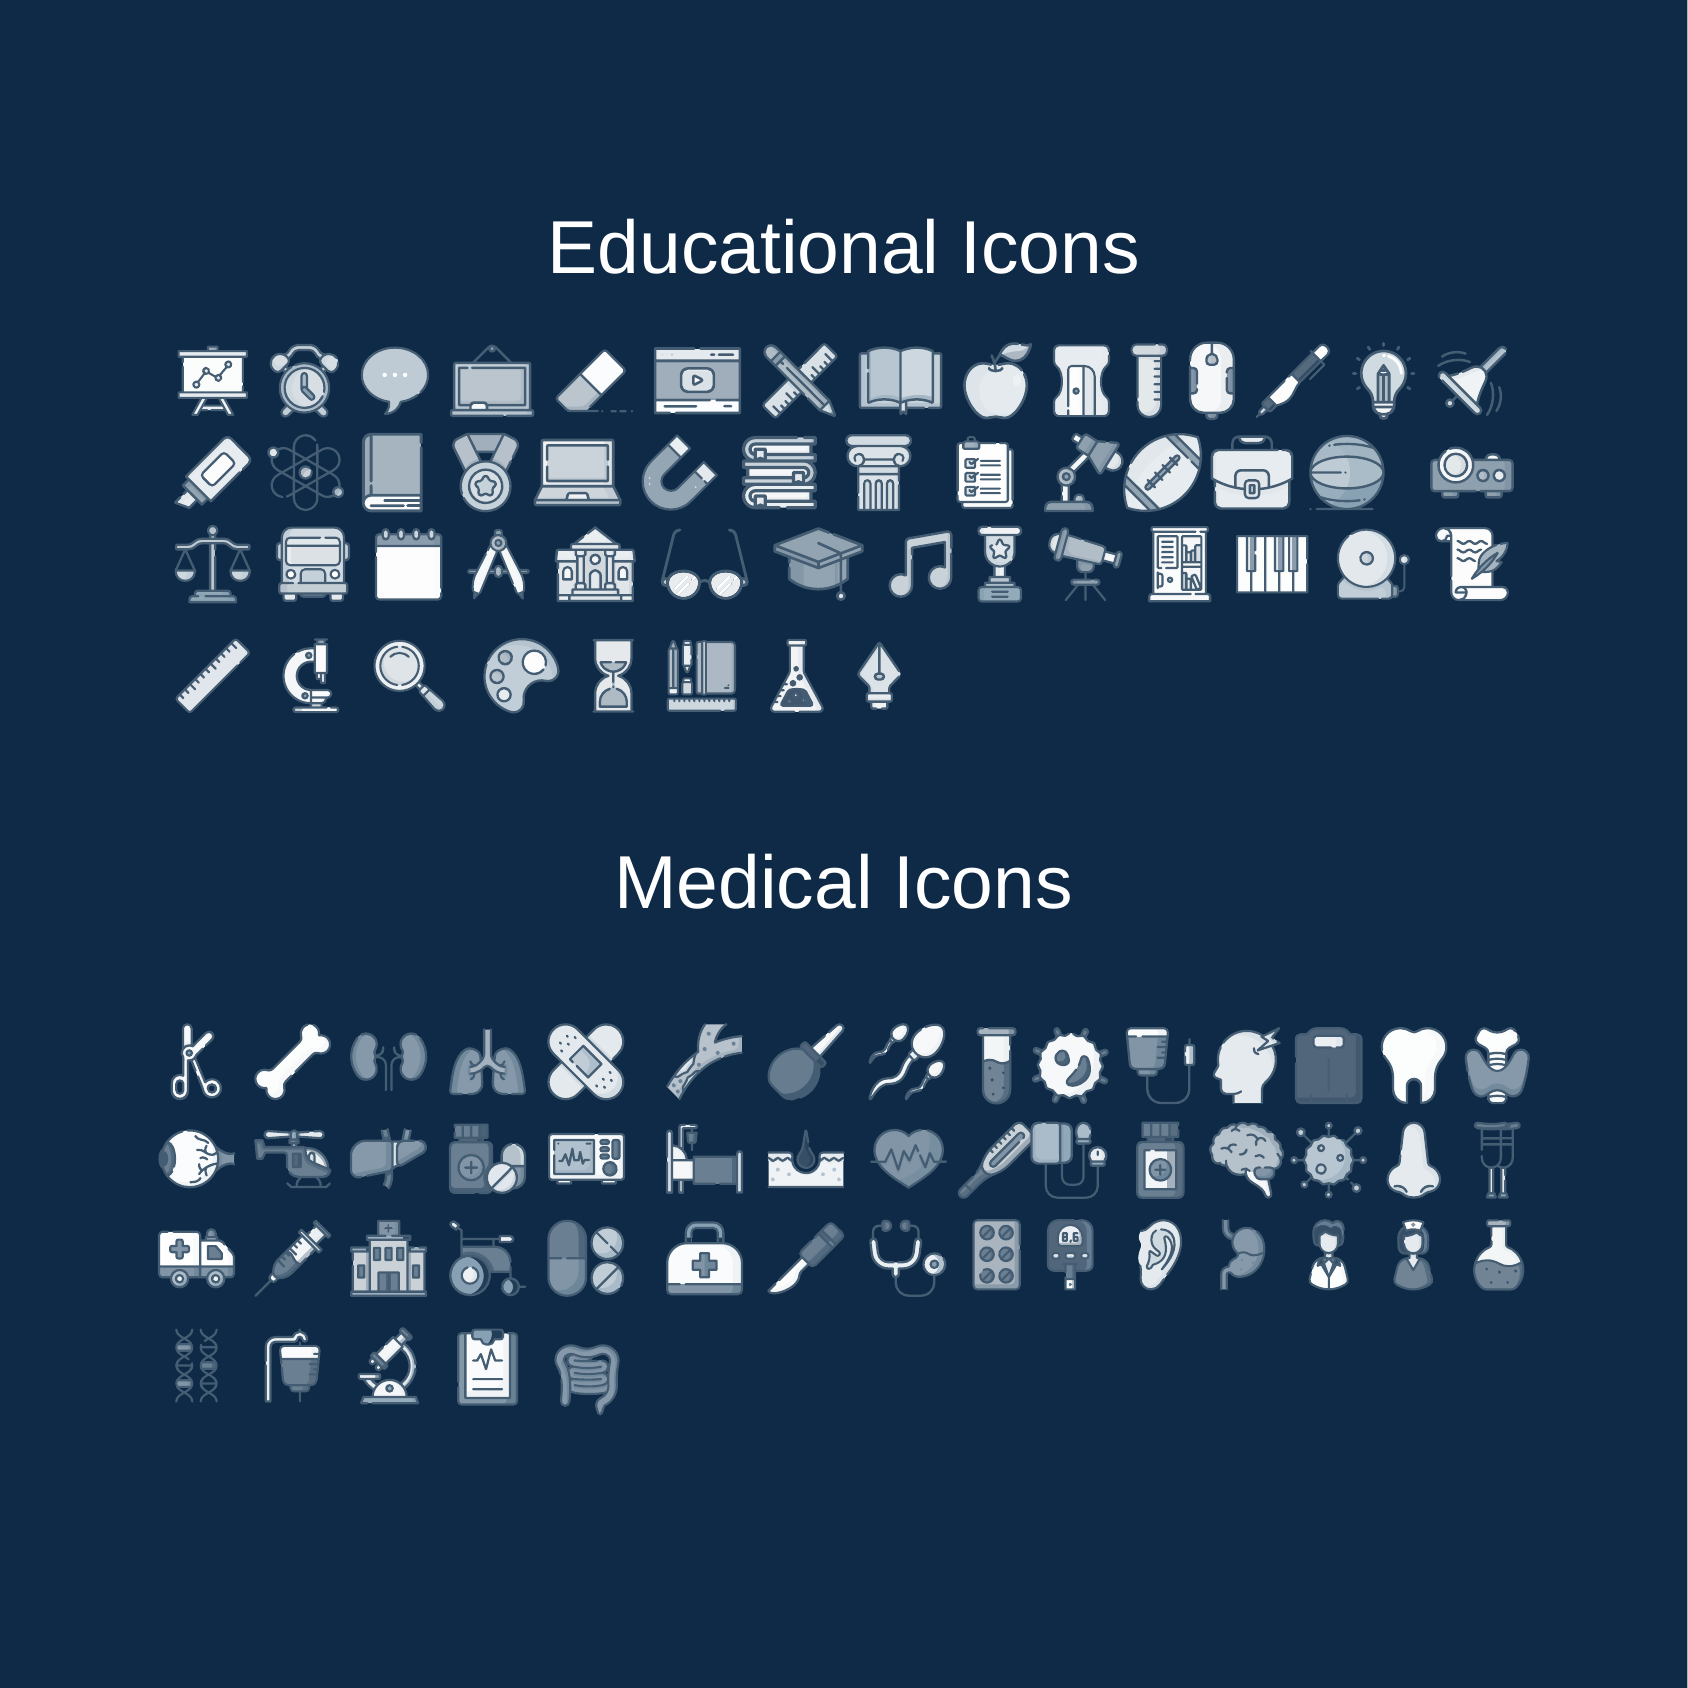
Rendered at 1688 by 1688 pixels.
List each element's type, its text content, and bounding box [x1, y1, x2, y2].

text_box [761, 342, 839, 419]
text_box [456, 1328, 519, 1406]
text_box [554, 525, 637, 603]
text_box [1211, 1026, 1282, 1105]
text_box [157, 1227, 236, 1289]
text_box Educational Icons [522, 185, 1165, 302]
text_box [174, 1328, 218, 1403]
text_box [740, 435, 819, 510]
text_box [1207, 1121, 1286, 1199]
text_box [448, 1028, 527, 1096]
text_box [660, 528, 749, 601]
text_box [349, 1127, 428, 1190]
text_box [174, 524, 252, 604]
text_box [1133, 1218, 1187, 1291]
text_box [1307, 434, 1385, 511]
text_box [1046, 526, 1124, 602]
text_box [591, 638, 635, 713]
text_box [653, 346, 742, 415]
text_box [448, 1220, 527, 1297]
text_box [1147, 525, 1212, 603]
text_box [450, 432, 521, 513]
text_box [268, 343, 341, 418]
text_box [253, 1023, 333, 1101]
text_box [1135, 1121, 1185, 1200]
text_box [856, 641, 902, 711]
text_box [371, 639, 447, 713]
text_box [170, 1022, 223, 1101]
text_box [1434, 526, 1510, 602]
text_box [773, 526, 864, 602]
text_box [666, 639, 738, 712]
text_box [1307, 1218, 1350, 1291]
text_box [1043, 432, 1118, 513]
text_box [357, 1326, 420, 1405]
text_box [174, 638, 251, 714]
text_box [1030, 1121, 1111, 1200]
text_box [545, 1022, 628, 1101]
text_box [275, 526, 351, 603]
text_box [1332, 528, 1411, 600]
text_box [478, 637, 561, 714]
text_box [858, 346, 943, 416]
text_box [1294, 1026, 1363, 1105]
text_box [361, 432, 423, 513]
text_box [1031, 1026, 1110, 1105]
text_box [1467, 1218, 1528, 1291]
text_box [868, 1219, 948, 1298]
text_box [888, 530, 953, 599]
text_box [156, 1128, 237, 1189]
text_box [360, 346, 430, 416]
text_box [1378, 1026, 1449, 1105]
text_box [547, 1132, 626, 1185]
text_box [1429, 446, 1515, 499]
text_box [766, 1129, 846, 1189]
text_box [448, 1123, 527, 1195]
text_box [1351, 341, 1417, 420]
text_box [1255, 343, 1331, 419]
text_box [282, 638, 340, 714]
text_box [533, 438, 622, 507]
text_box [1130, 343, 1169, 419]
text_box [867, 1022, 949, 1101]
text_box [546, 1219, 627, 1298]
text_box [347, 1032, 430, 1092]
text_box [956, 435, 1015, 510]
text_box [867, 1128, 949, 1189]
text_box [1464, 1026, 1531, 1105]
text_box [349, 1219, 428, 1298]
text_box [466, 528, 530, 600]
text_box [665, 1022, 744, 1101]
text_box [554, 349, 634, 413]
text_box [173, 435, 253, 510]
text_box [1119, 432, 1203, 513]
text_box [976, 1026, 1017, 1105]
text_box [374, 527, 443, 601]
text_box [1472, 1121, 1523, 1199]
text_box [962, 342, 1033, 420]
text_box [1219, 1218, 1273, 1291]
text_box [1210, 435, 1294, 510]
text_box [1052, 344, 1111, 418]
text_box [551, 1344, 622, 1416]
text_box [1235, 534, 1309, 594]
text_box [972, 1218, 1021, 1291]
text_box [844, 433, 913, 512]
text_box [665, 1220, 744, 1296]
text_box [1289, 1121, 1368, 1199]
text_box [766, 1221, 846, 1295]
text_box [1125, 1026, 1196, 1105]
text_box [253, 1129, 332, 1189]
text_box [177, 345, 249, 417]
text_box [977, 525, 1023, 603]
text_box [266, 433, 347, 512]
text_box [766, 1022, 846, 1101]
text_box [638, 434, 719, 511]
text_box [253, 1219, 332, 1298]
text_box Medical Icons [522, 819, 1165, 936]
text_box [665, 1123, 744, 1195]
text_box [956, 1121, 1029, 1200]
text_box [1436, 345, 1508, 417]
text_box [1382, 1121, 1445, 1199]
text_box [264, 1328, 322, 1403]
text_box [1046, 1218, 1094, 1291]
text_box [1392, 1219, 1435, 1291]
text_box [768, 638, 826, 714]
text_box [449, 344, 535, 418]
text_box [1188, 341, 1236, 421]
